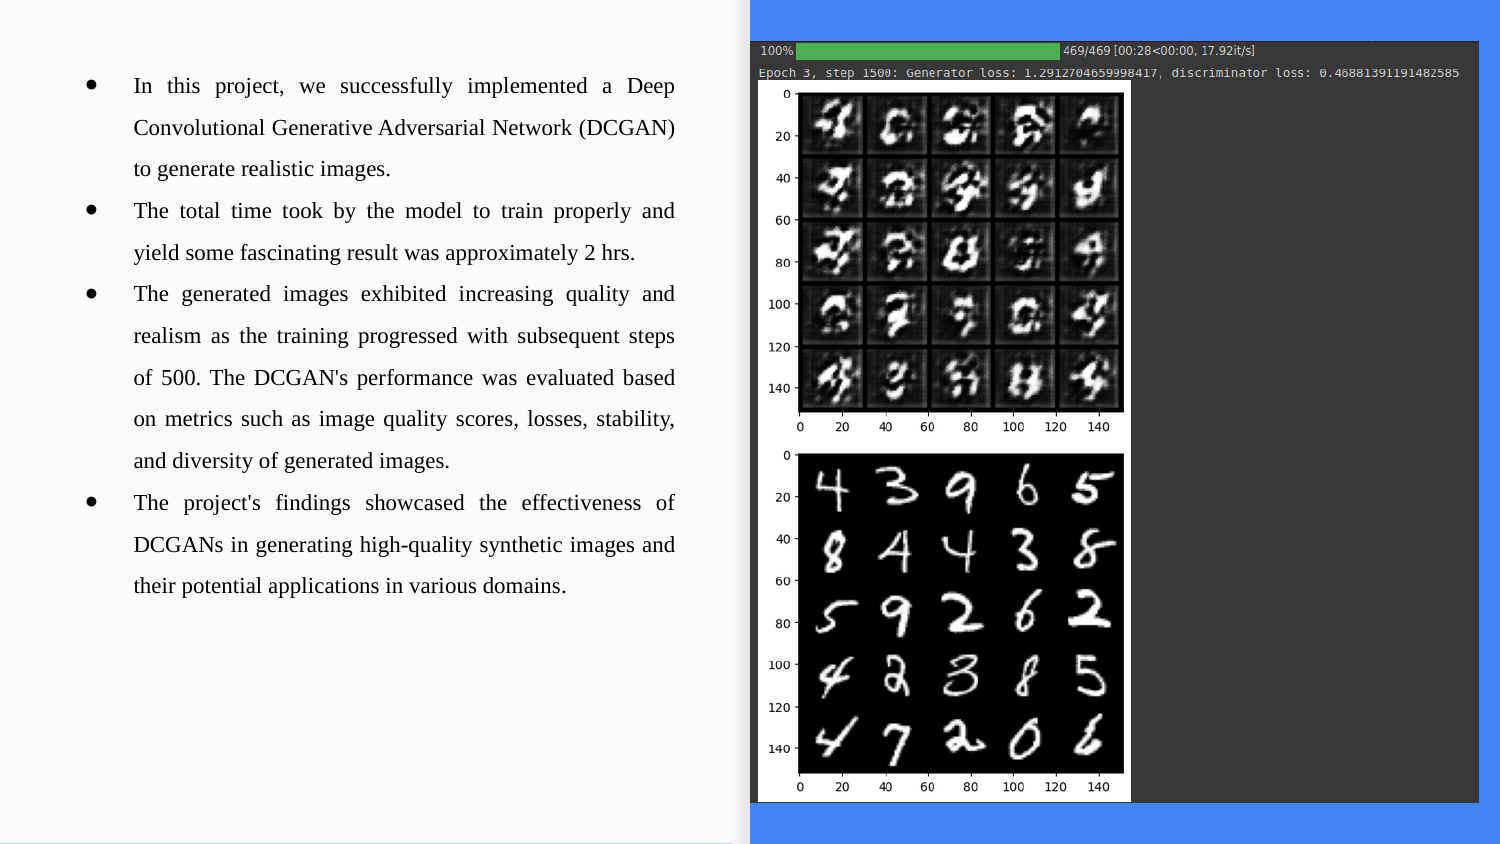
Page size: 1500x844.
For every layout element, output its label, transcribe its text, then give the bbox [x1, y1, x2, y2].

subtitle In this project, we successfully implemented a Deep Convolutional Generative Adversarial Network (DCGAN) to generate realistic images. The total time took by the model to train properly and yield some fascinating result was approximately 2 hrs. The generated images exhibited increasing quality and realism as the training progressed with subsequent steps of 500. The DCGAN's performance was evaluated based on metrics such as image quality scores, losses, stability, and diversity of generated images. The project's findings showcased the effectiveness of DCGANs in generating high-quality synthetic images and their potential applications in various domains. [43, 41, 708, 819]
picture [749, 40, 1479, 803]
